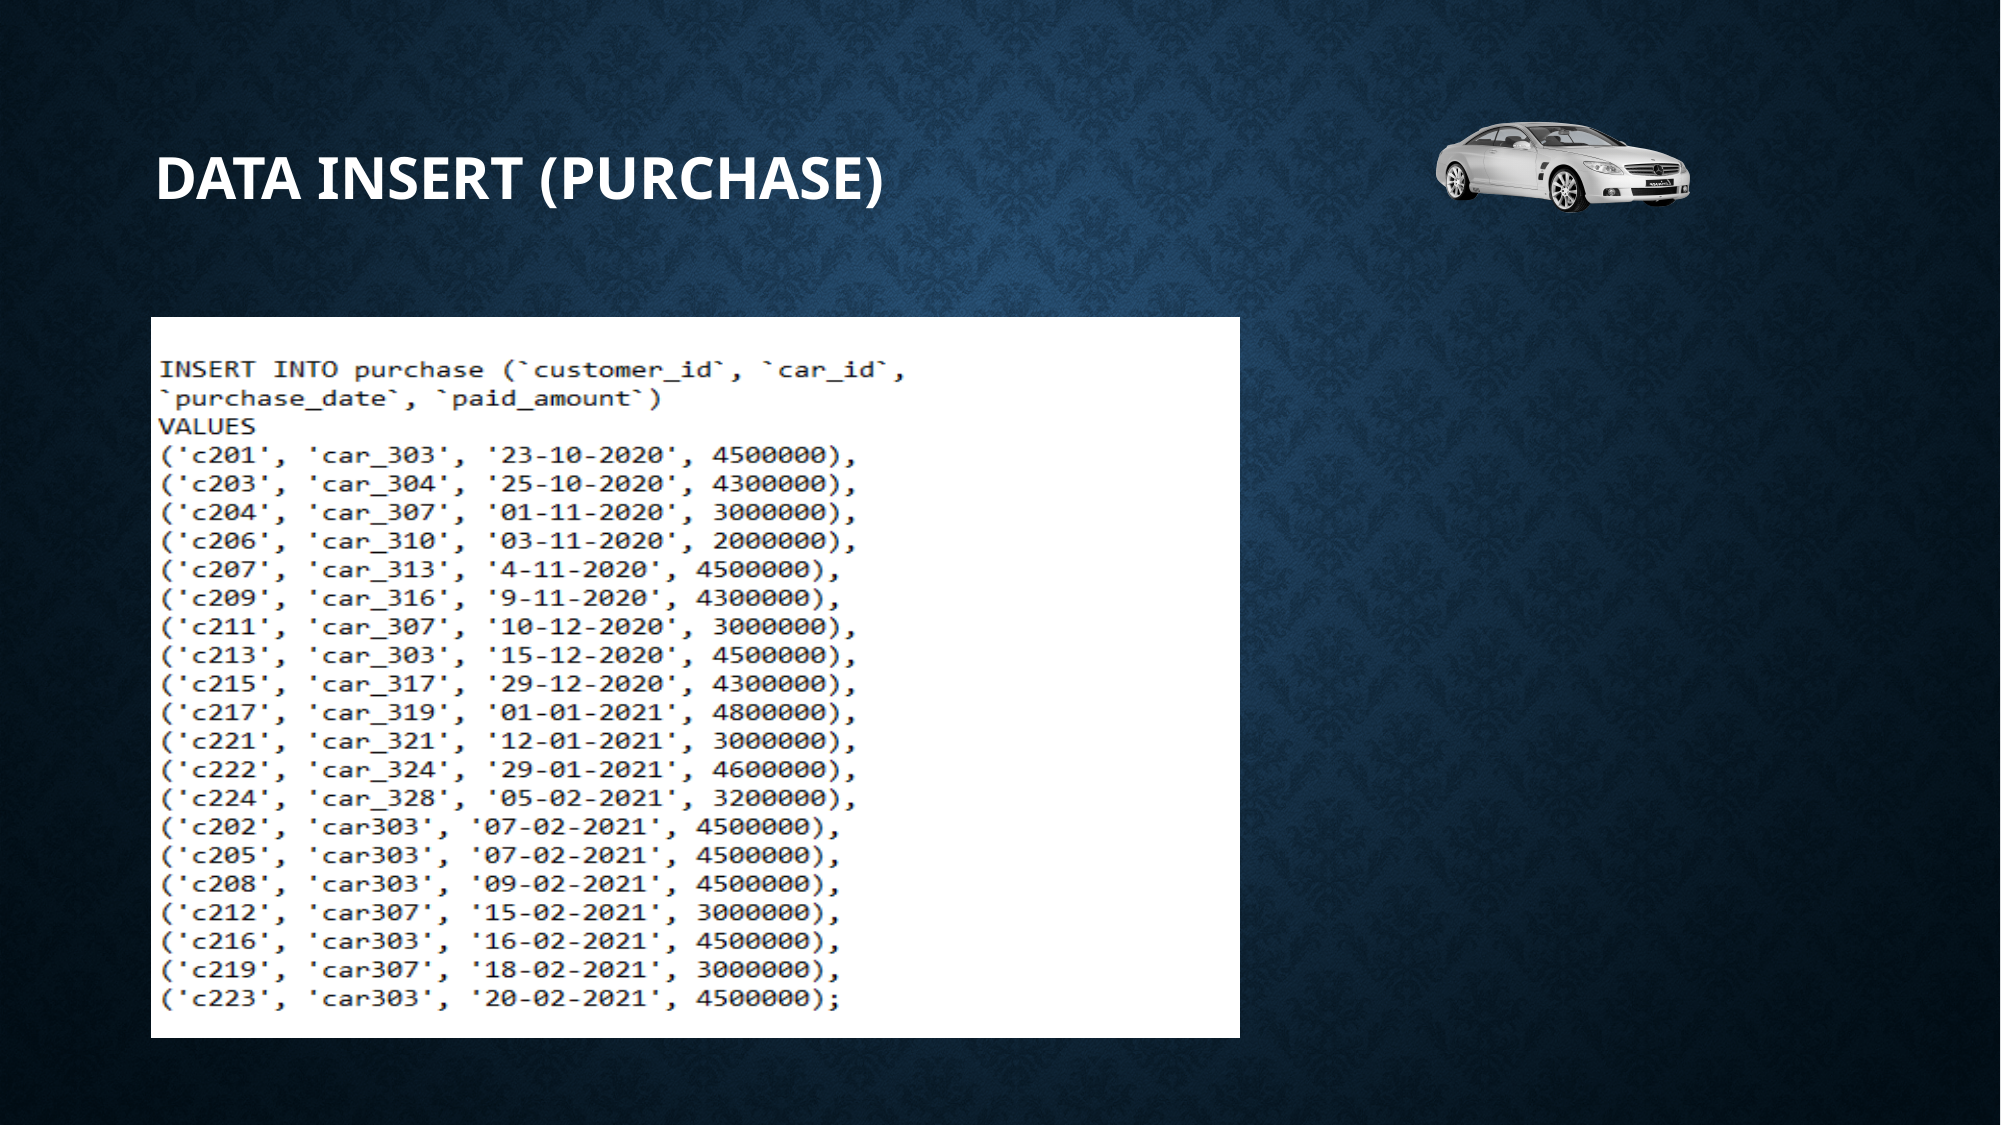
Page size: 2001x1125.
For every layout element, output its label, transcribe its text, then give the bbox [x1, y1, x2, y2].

title Data insert (purchase) [139, 99, 1849, 261]
picture [1428, 115, 1698, 219]
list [151, 317, 1240, 1038]
